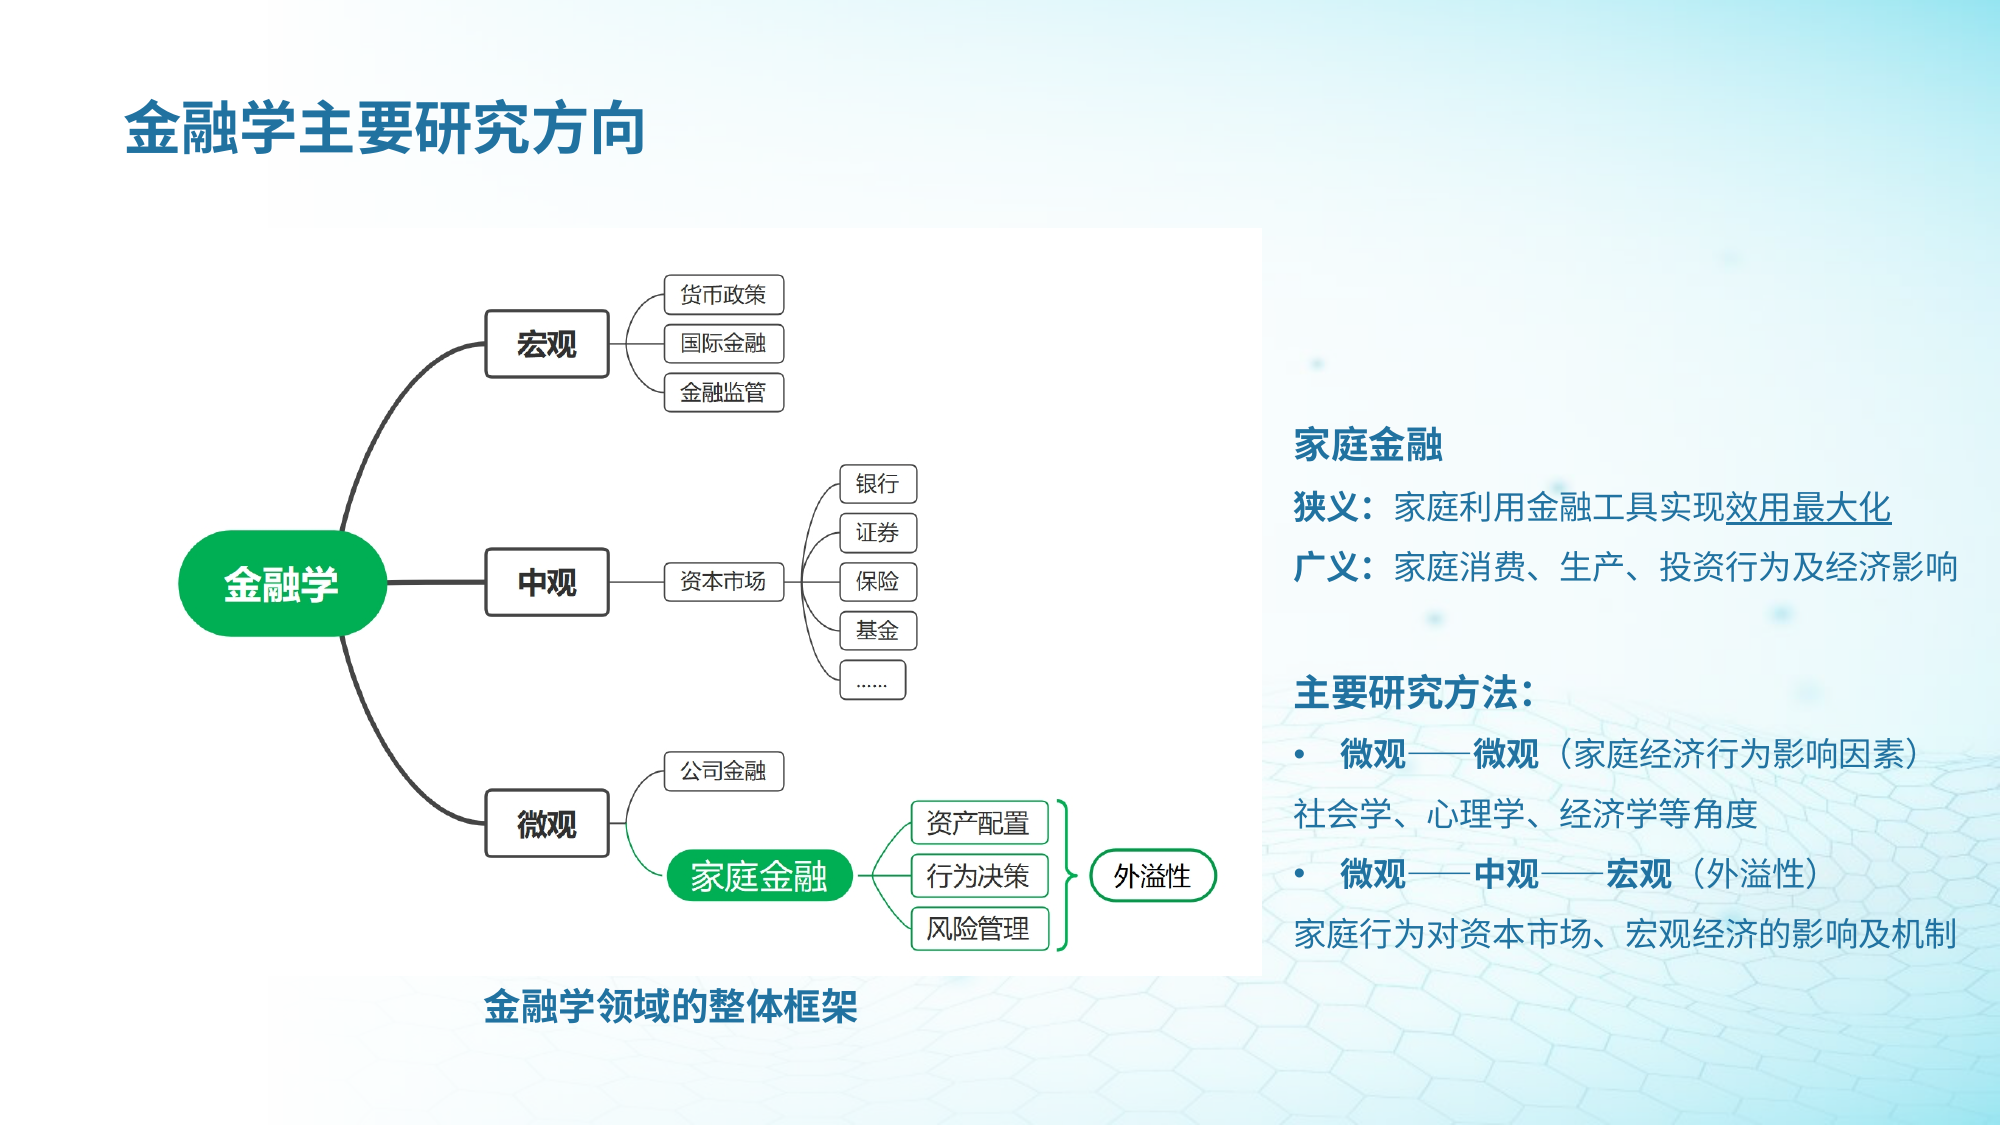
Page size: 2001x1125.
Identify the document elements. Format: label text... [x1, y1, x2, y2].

title 金融学主要研究方向 [108, 21, 1890, 169]
text_box 金融学领域的整体框架 [469, 976, 934, 1036]
text_box 家庭金融 狭义：家庭利用金融工具实现效用最大化 广义：家庭消费、生产、投资行为及经济影响 主要研究方法： 微观——微观（家庭经济行为影响因素） 社会学、心理学、经济学等角度 微观——中观——宏观（外溢性） 家庭行为对资本市场、宏观经济的影响及机制 [1278, 391, 1981, 961]
picture [140, 228, 1262, 976]
